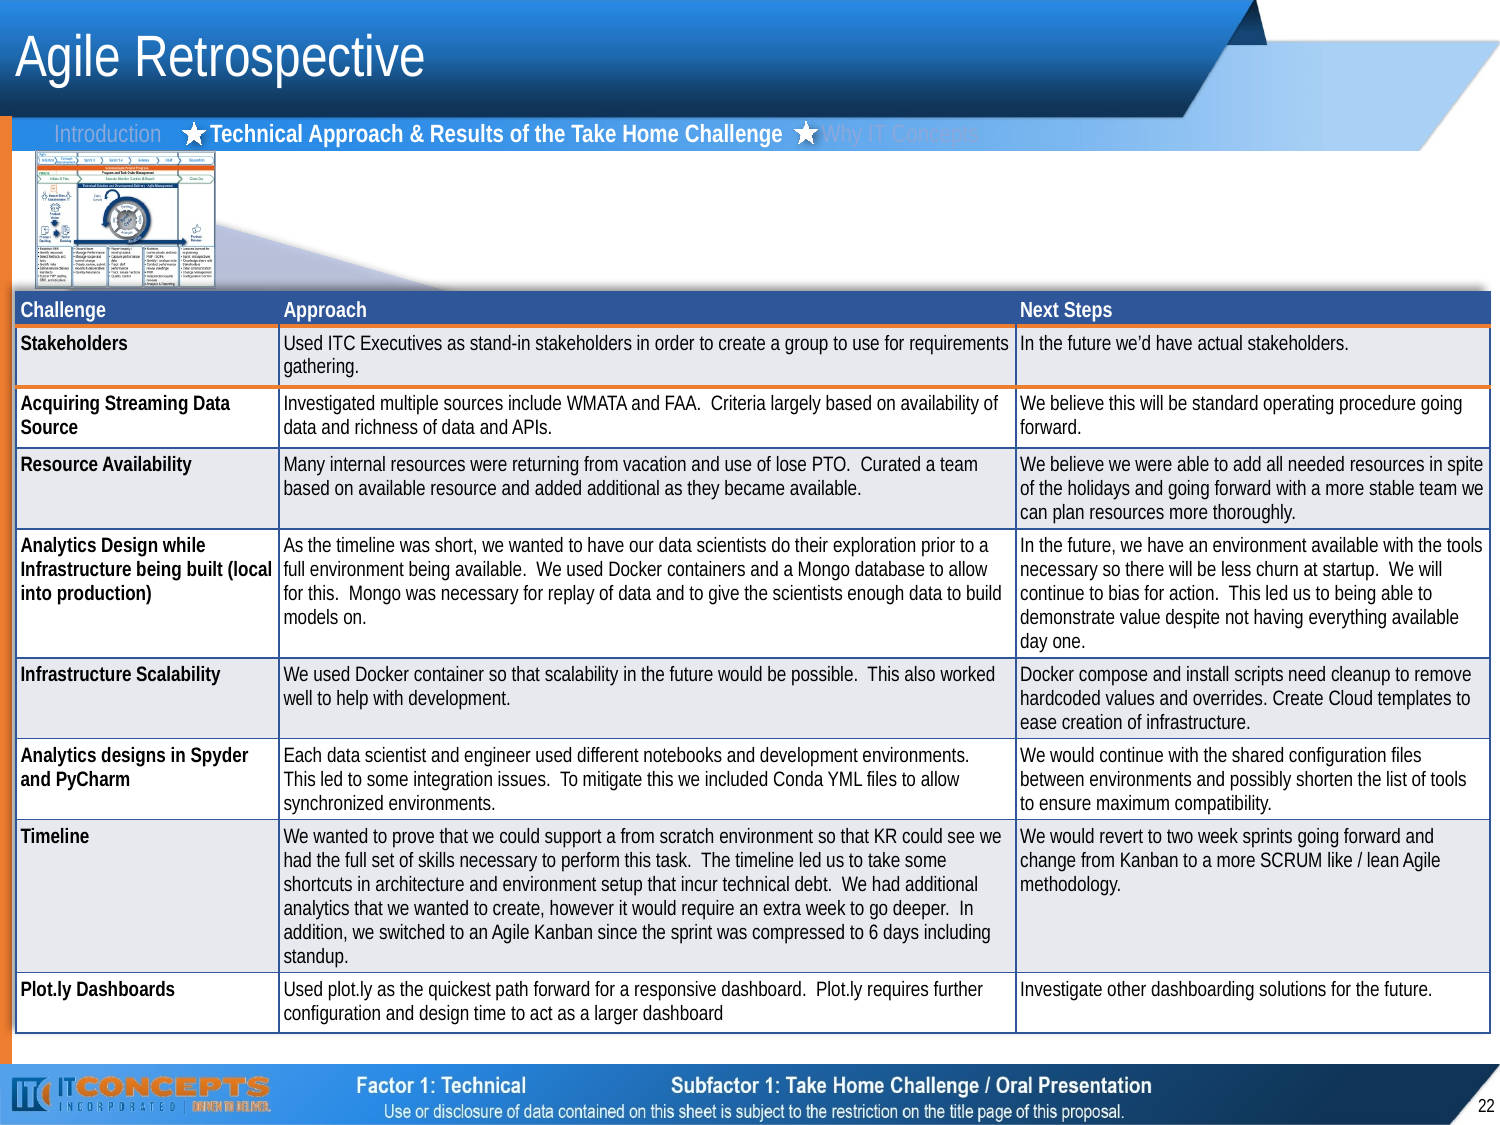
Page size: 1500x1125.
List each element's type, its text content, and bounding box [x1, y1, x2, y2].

table_cell Investigate other dashboarding solutions for the future. [1017, 973, 1489, 1032]
table_cell We would revert to two week sprints going forward and change from Kanban to a more SCRUM like / lean Agile methodology. [1017, 820, 1489, 972]
table_cell We wanted to prove that we could support a from scratch environment so that KR could see we had the full set of skills necessary to perform this task. The timeline led us to take some shortcuts in architecture and environment setup that incur technical debt. We had additional analytics that we wanted to create, however it would require an extra week to go deeper. In addition, we switched to an Agile Kanban since the sprint was compressed to 6 days including standup. [280, 820, 1015, 972]
table_cell Investigated multiple sources include WMATA and FAA. Criteria largely based on availability of data and richness of data and APIs. [280, 389, 1015, 447]
picture [12, 0, 1500, 151]
table_cell Infrastructure Scalability [17, 659, 278, 738]
table_cell Analytics Design while Infrastructure being built (local into production) [17, 530, 278, 657]
table_header Next Steps [1016, 293, 1489, 324]
table_cell We believe this will be standard operating procedure going forward. [1017, 389, 1489, 447]
table_cell Acquiring Streaming Data Source [17, 389, 278, 447]
table_cell We used Docker container so that scalability in the future would be possible. This also worked well to help with development. [280, 659, 1015, 738]
table_cell As the timeline was short, we wanted to have our data scientists do their exploration prior to a full environment being available. We used Docker containers and a Mongo database to allow for this. Mongo was necessary for replay of data and to give the scientists enough data to build models on. [280, 530, 1015, 657]
table_cell Used ITC Executives as stand-in stakeholders in order to create a group to use for requirements gathering. [280, 328, 1015, 385]
slide_number 22 [1456, 1075, 1500, 1125]
table_cell Timeline [17, 820, 278, 972]
picture [0, 1064, 1500, 1125]
table_cell Many internal resources were returning from vacation and use of lose PTO. Curated a team based on available resource and added additional as they became available. [280, 449, 1015, 528]
table_cell Resource Availability [17, 449, 278, 528]
text_box [1491, 592, 1500, 600]
table_header Challenge [17, 293, 279, 324]
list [35, 150, 216, 289]
table_cell We would continue with the shared configuration files between environments and possibly shorten the list of tools to ensure maximum compatibility. [1017, 739, 1489, 819]
table_cell Plot.ly Dashboards [17, 973, 278, 1032]
table_cell We believe we were able to add all needed resources in spite of the holidays and going forward with a more stable team we can plan resources more thoroughly. [1017, 449, 1489, 528]
table_cell Docker compose and install scripts need cleanup to remove hardcoded values and overrides. Create Cloud templates to ease creation of infrastructure. [1017, 659, 1489, 738]
table_header Approach [279, 293, 1016, 324]
table_cell Stakeholders [17, 328, 278, 385]
table_cell Each data scientist and engineer used different notebooks and development environments. This led to some integration issues. To mitigate this we included Conda YML files to allow synchronized environments. [280, 739, 1015, 819]
table_cell In the future we’d have actual stakeholders. [1017, 328, 1489, 385]
table_cell Used plot.ly as the quickest path forward for a responsive dashboard. Plot.ly requires further configuration and design time to act as a larger dashboard [280, 973, 1015, 1032]
table_cell Analytics designs in Spyder and PyCharm [17, 739, 278, 819]
text_box [216, 224, 409, 280]
title Agile Retrospective [0, 0, 1184, 116]
table_cell In the future, we have an environment available with the tools necessary so there will be less churn at startup. We will continue to bias for action. This led us to being able to demonstrate value despite not having everything available day one. [1017, 530, 1489, 657]
